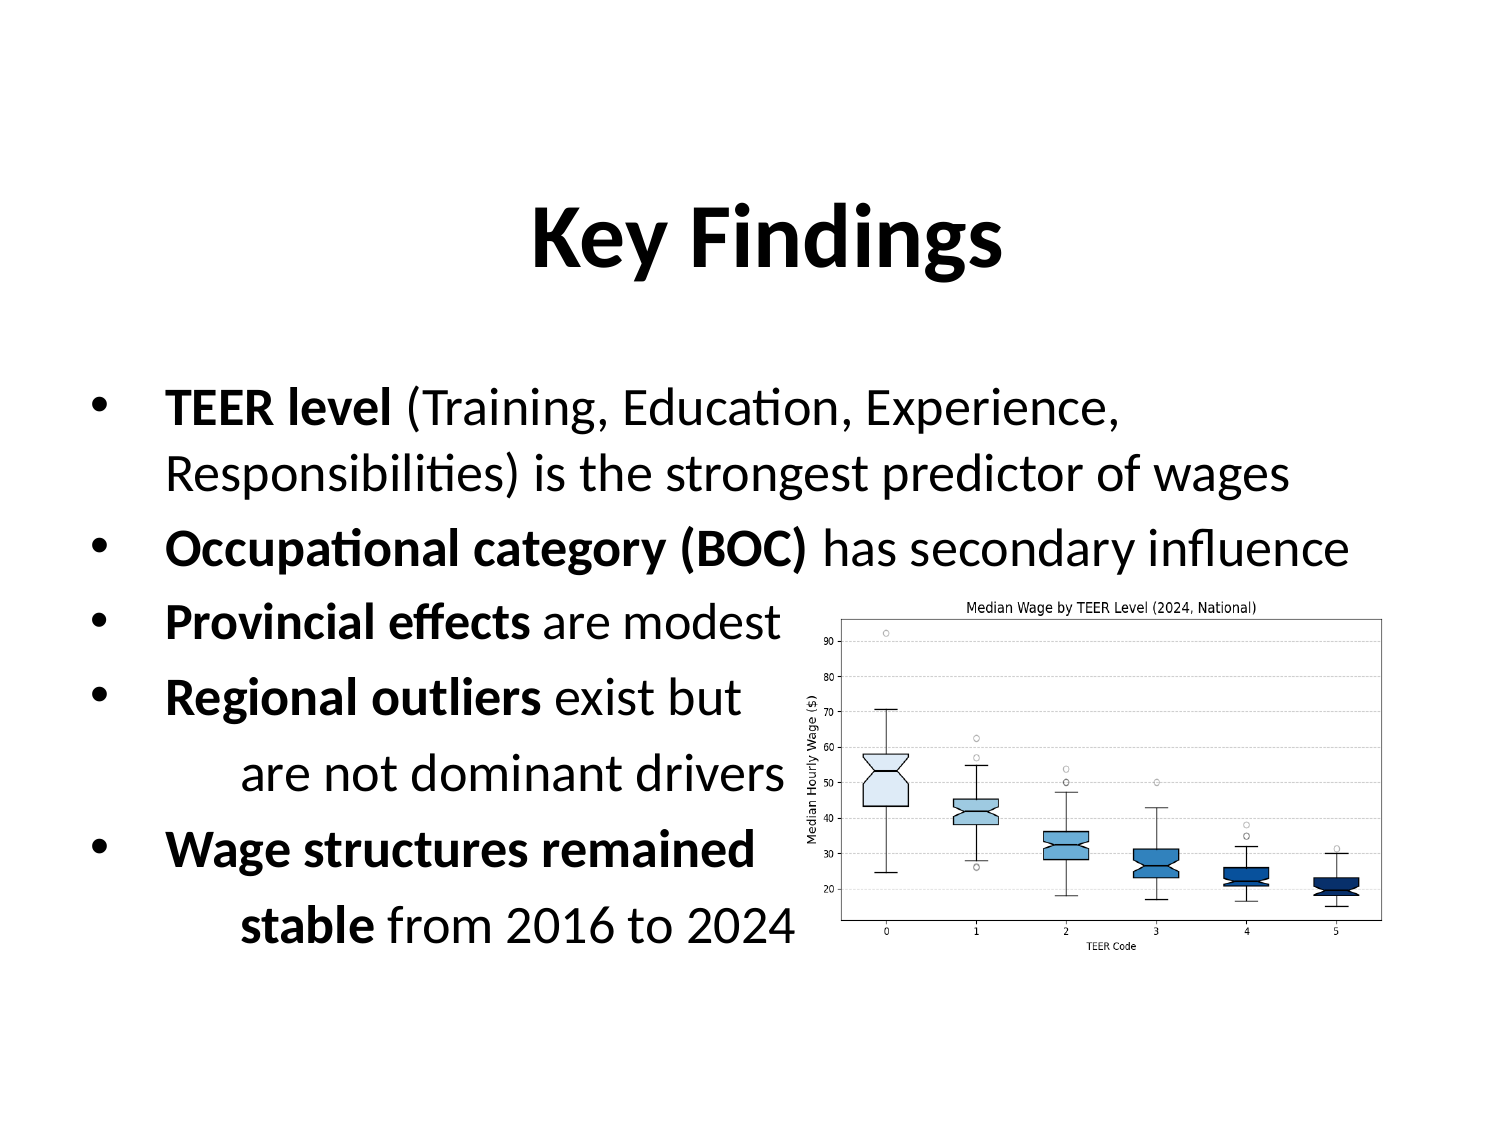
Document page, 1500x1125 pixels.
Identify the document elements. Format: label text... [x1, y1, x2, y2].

picture [797, 589, 1391, 963]
title Key Findings [130, 110, 1406, 352]
text_box TEER level (Training, Education, Experience, Responsibilities) is the strongest predictor of wages Occupational category (BOC) has secondary influence Provincial effects are modest Regional outliers exist but are not dominant drivers Wage structures remained stable from 2016 to 2024 [74, 364, 1425, 1018]
